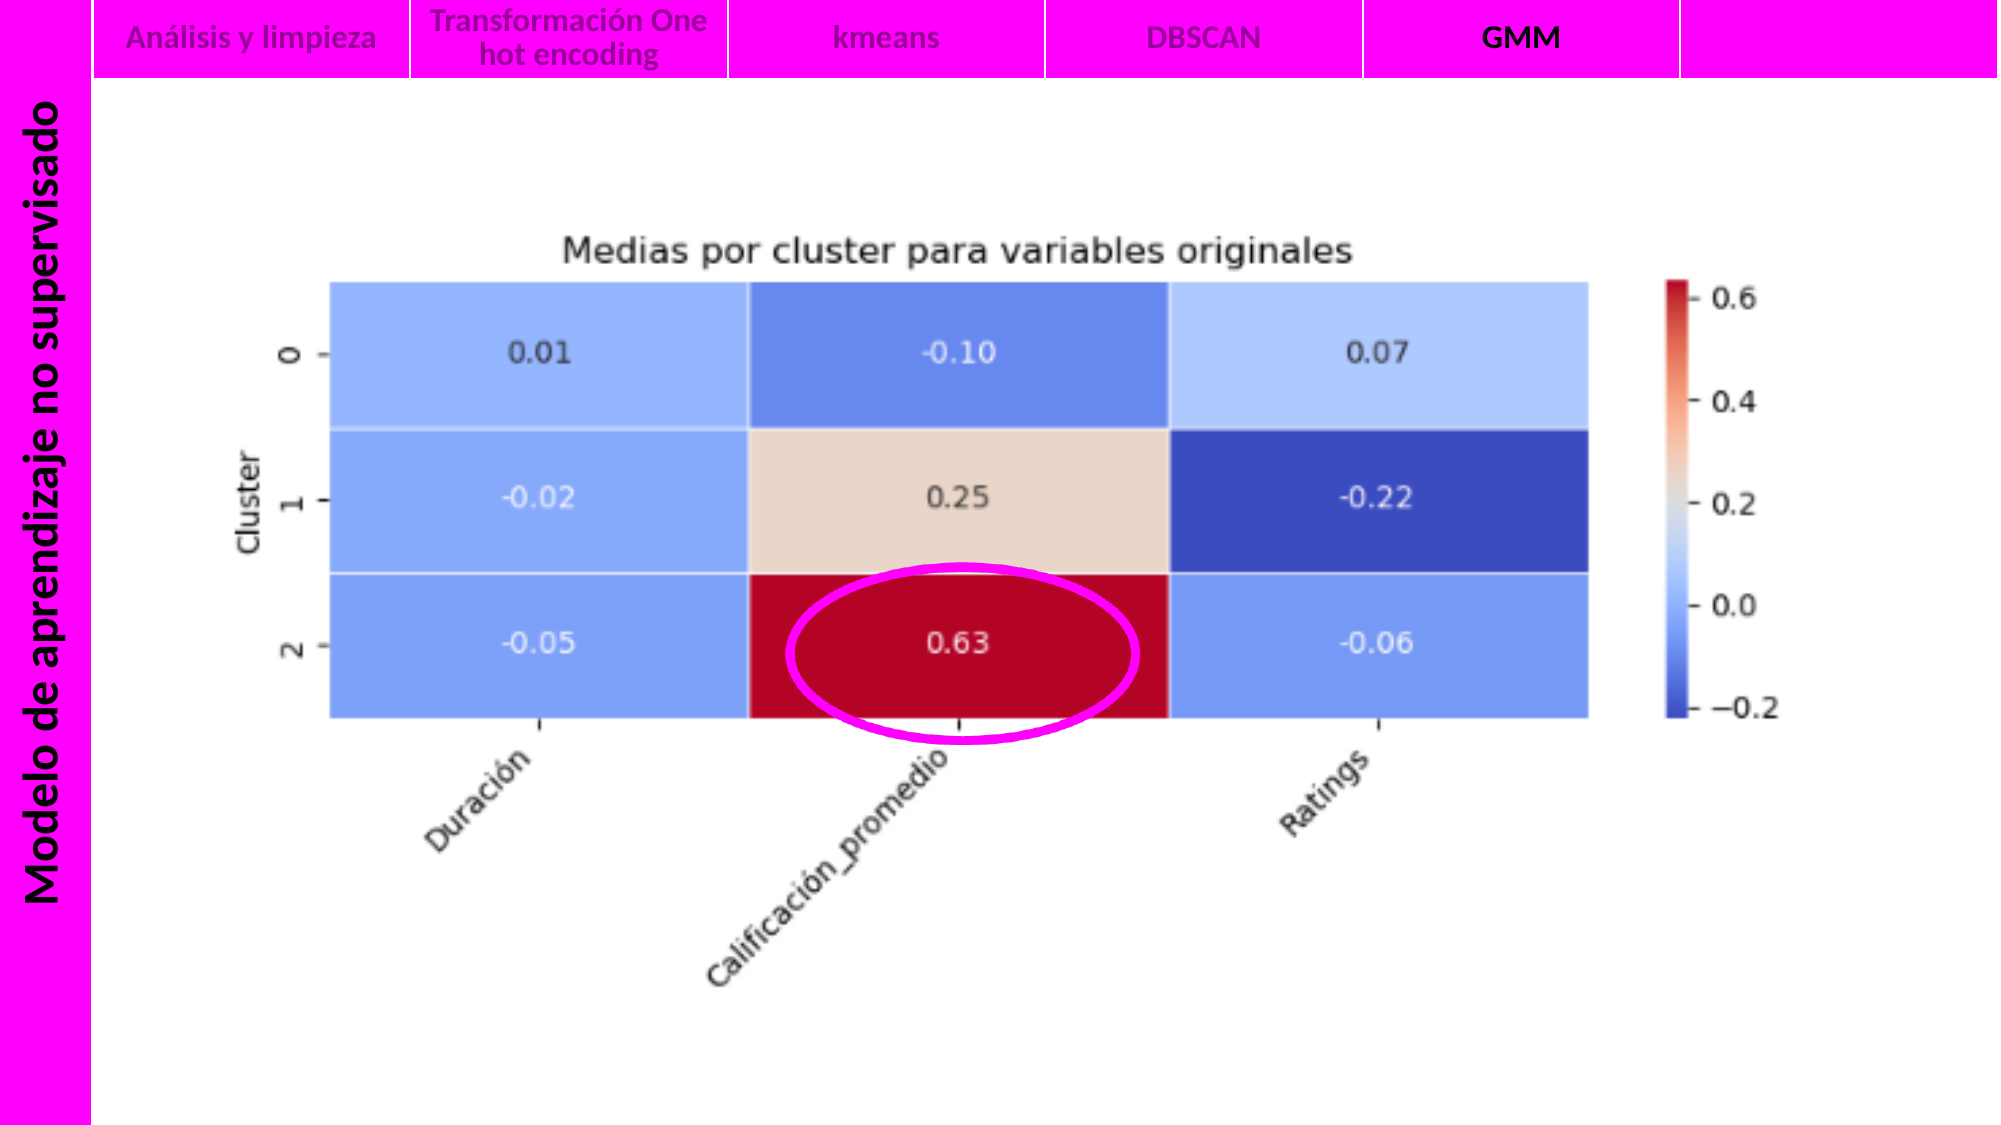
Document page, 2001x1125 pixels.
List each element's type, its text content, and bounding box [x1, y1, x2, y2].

table_header Transformación One hot encoding [411, 0, 727, 78]
table_header Análisis y limpieza [94, 0, 409, 78]
table_header kmeans [729, 0, 1044, 78]
picture [206, 218, 1806, 1009]
table_header [1681, 0, 1997, 78]
table_header GMM [1364, 0, 1679, 78]
table_header DBSCAN [1046, 0, 1362, 78]
text_box Modelo de aprendizaje no supervisado [0, 0, 91, 1125]
